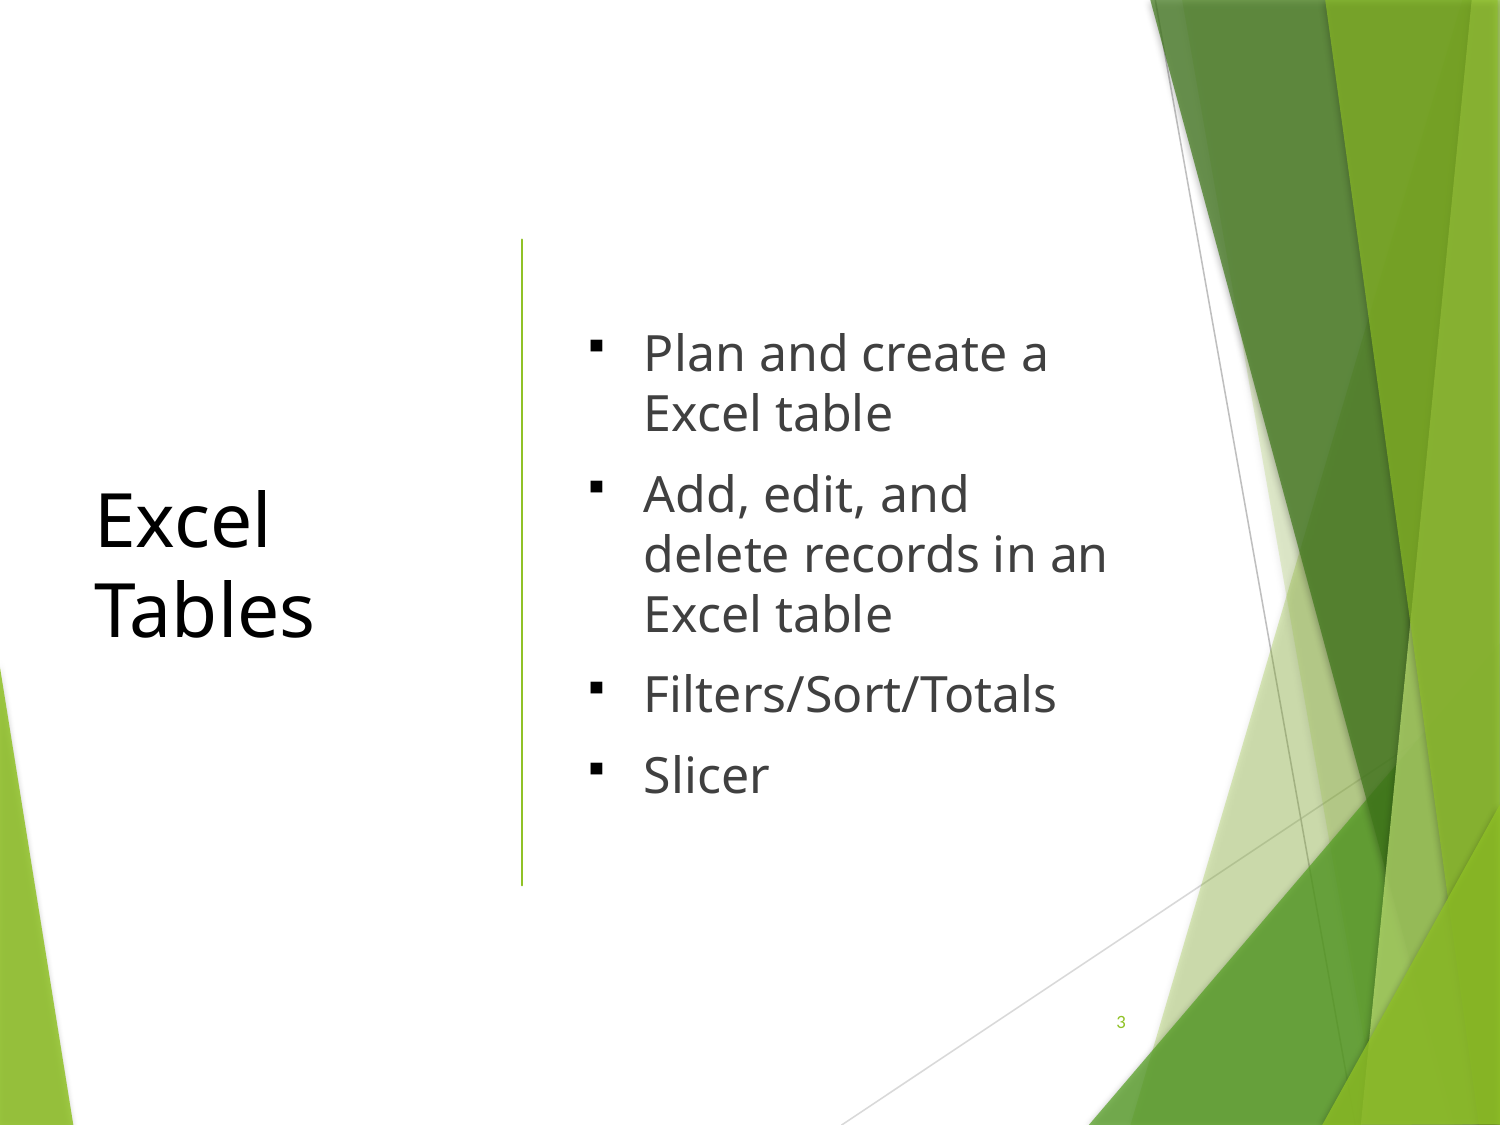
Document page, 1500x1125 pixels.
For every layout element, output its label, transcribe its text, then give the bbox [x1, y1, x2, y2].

slide_number 3 [1056, 991, 1141, 1051]
title Excel Tables [79, 133, 494, 991]
list Plan and create a Excel table Add, edit, and delete records in an Excel table Filters/Sort/Totals Slicer [572, 133, 1141, 991]
